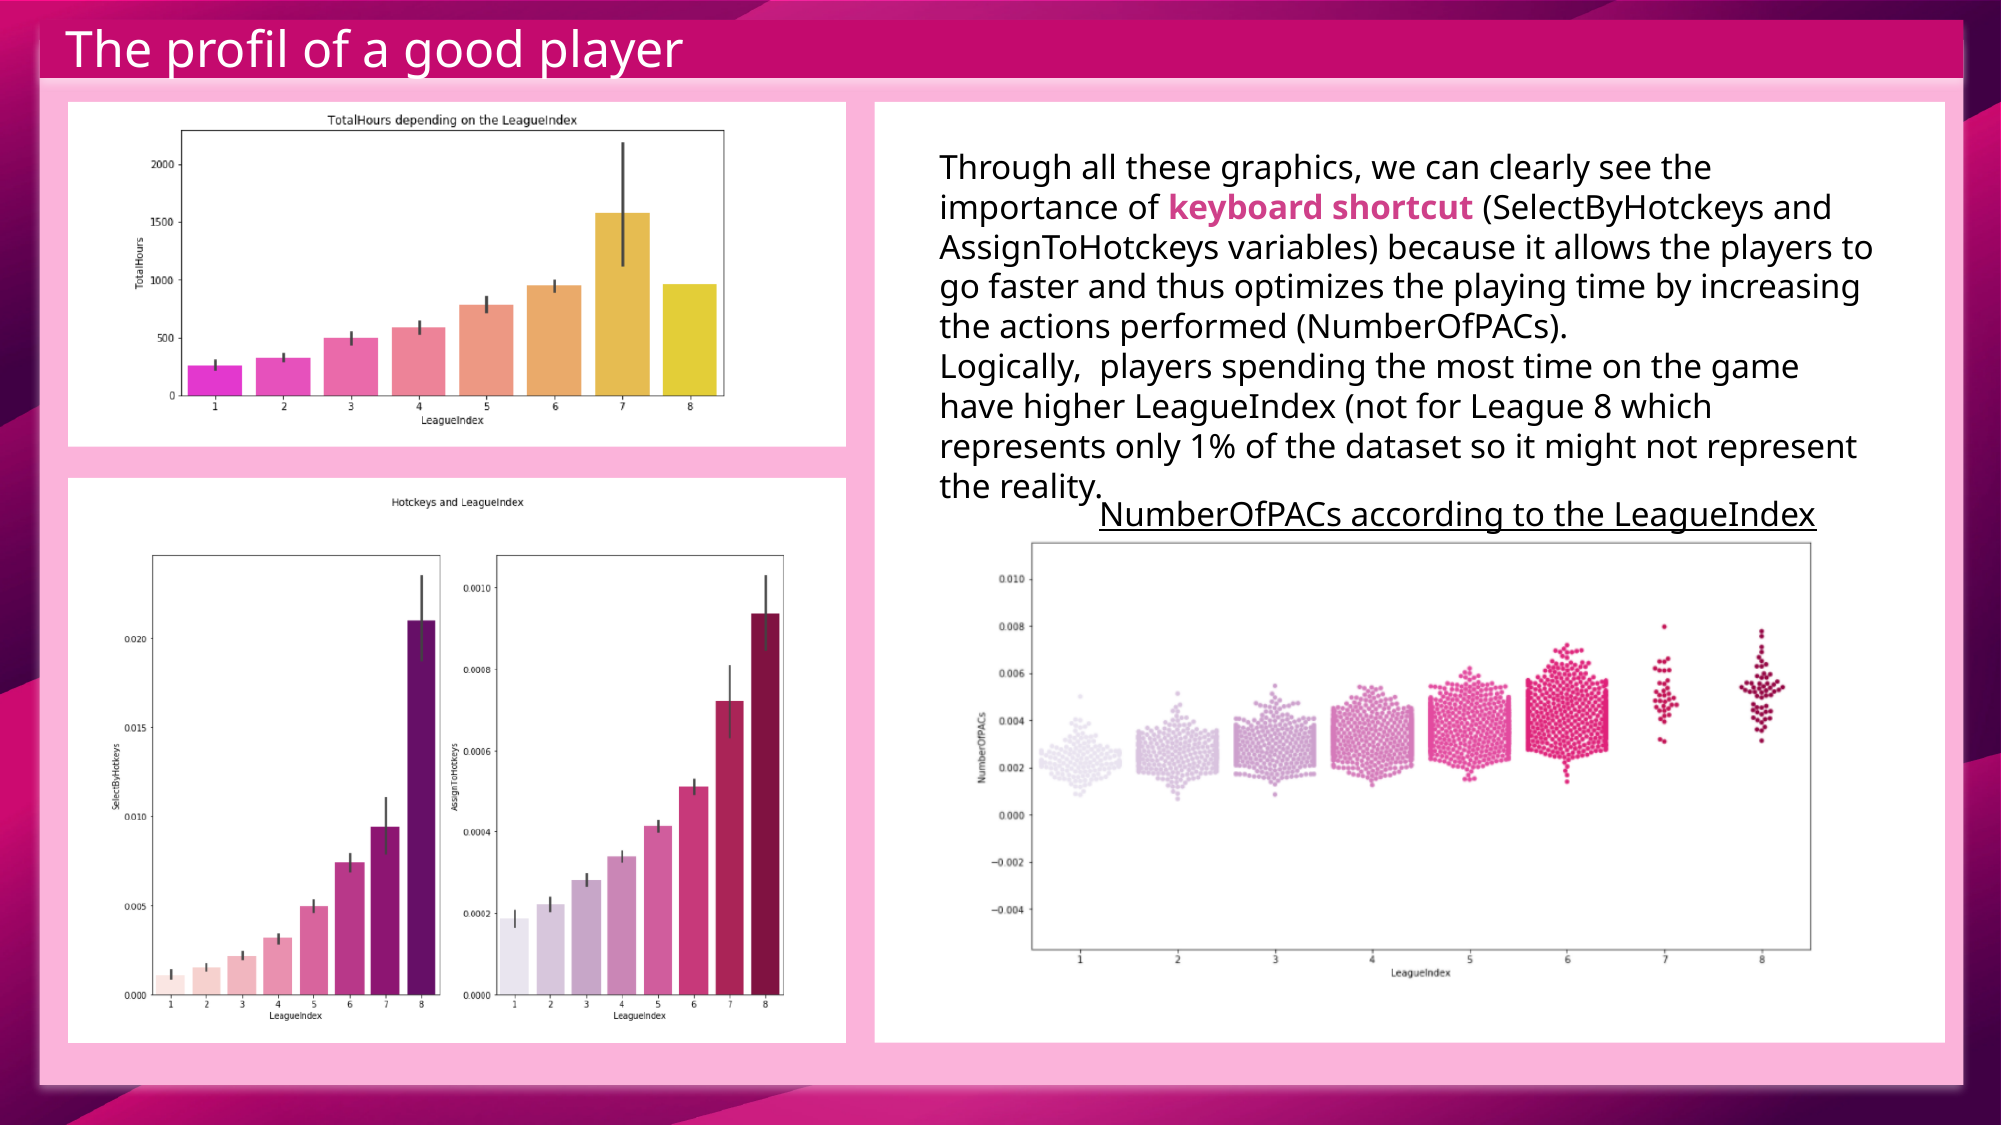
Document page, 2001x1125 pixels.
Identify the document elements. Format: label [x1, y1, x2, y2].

picture [0, 0, 2001, 1125]
text_box [39, 10, 1964, 1085]
